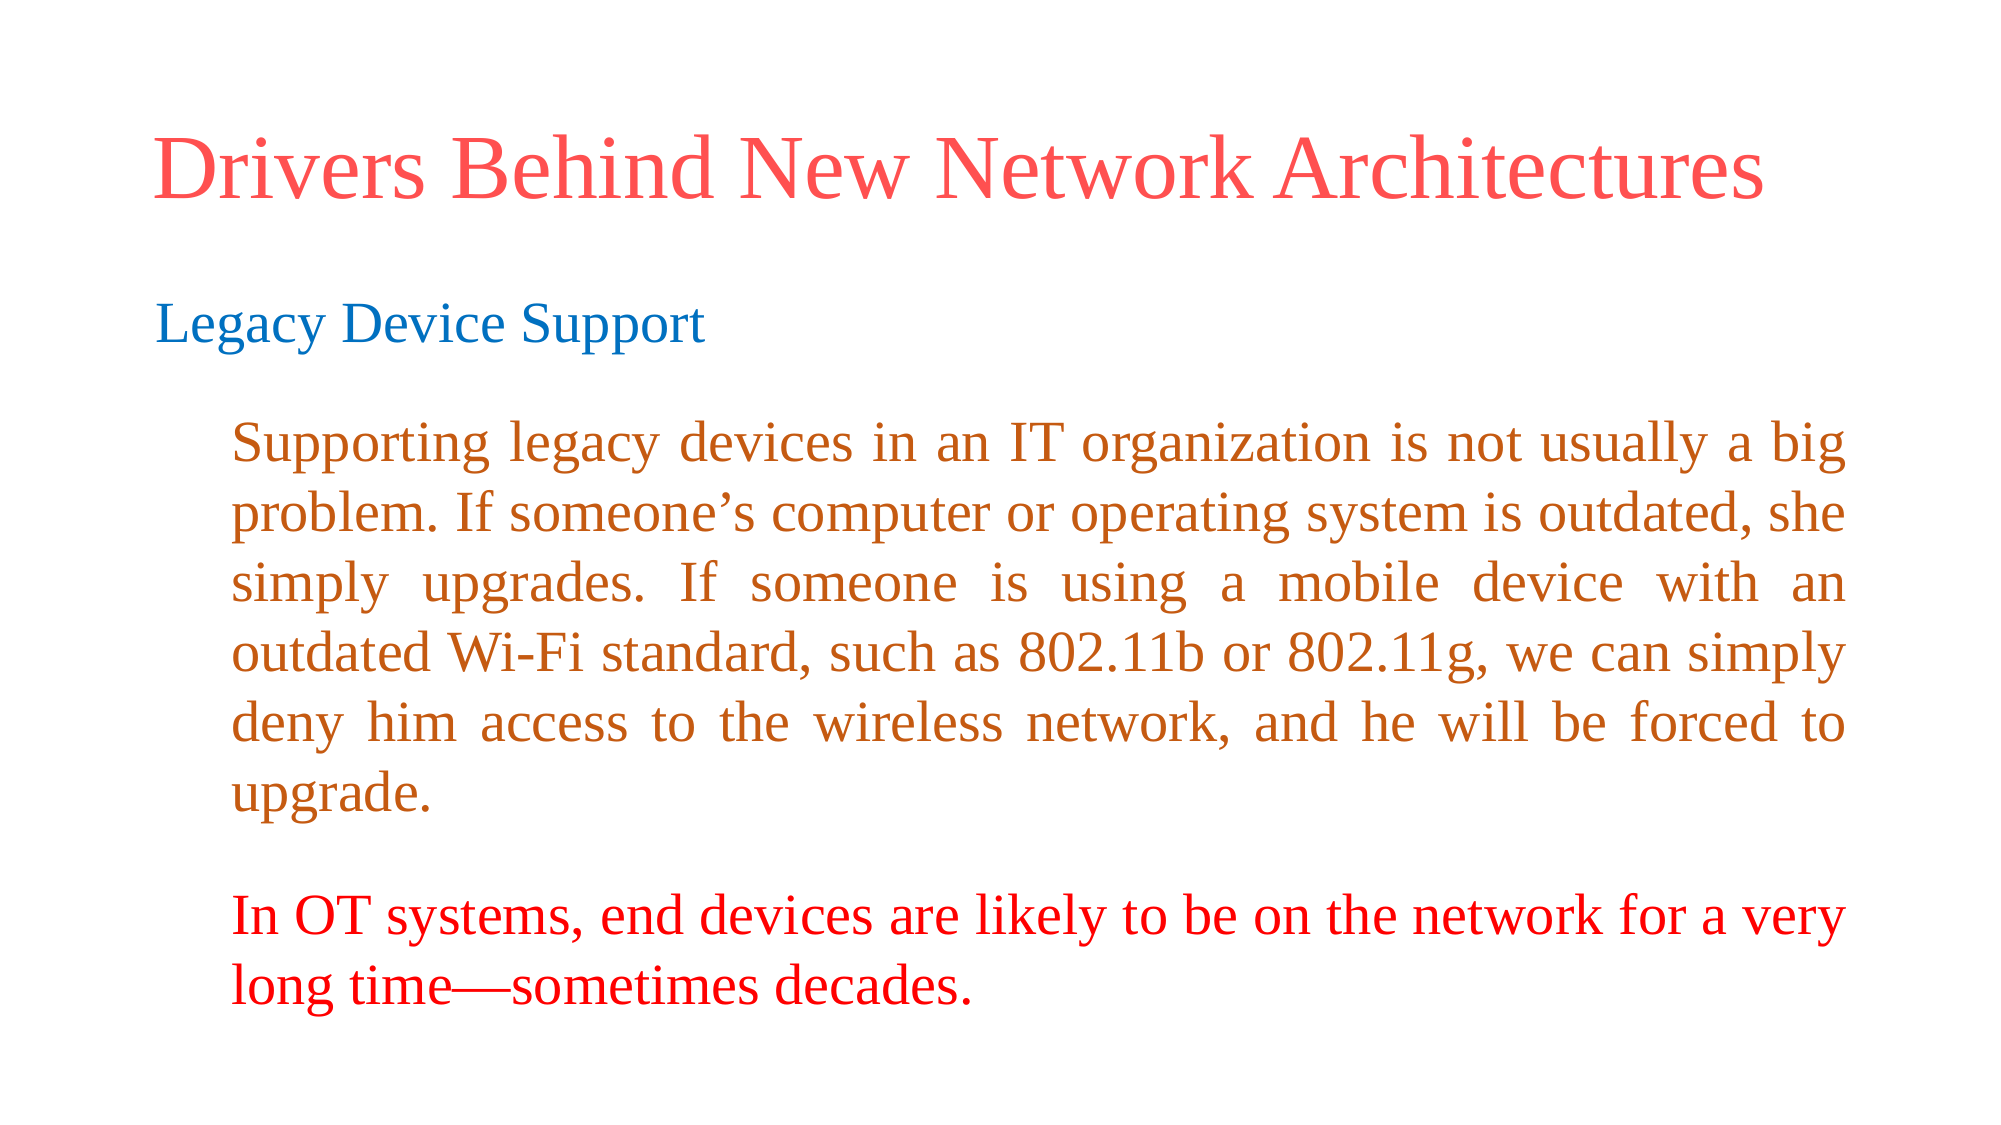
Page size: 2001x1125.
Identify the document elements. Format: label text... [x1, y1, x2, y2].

text_box In OT systems, end devices are likely to be on the network for a very long time—sometimes decades. [216, 868, 1863, 1024]
title Drivers Behind New Network Architectures [137, 59, 1863, 278]
text_box Supporting legacy devices in an IT organization is not usually a big problem. If someone’s computer or operating system is outdated, she simply upgrades. If someone is using a mobile device with an outdated Wi-Fi standard, such as 802.11b or 802.11g, we can simply deny him access to the wireless network, and he will be forced to upgrade. [216, 396, 1863, 831]
text_box Legacy Device Support [140, 276, 736, 362]
